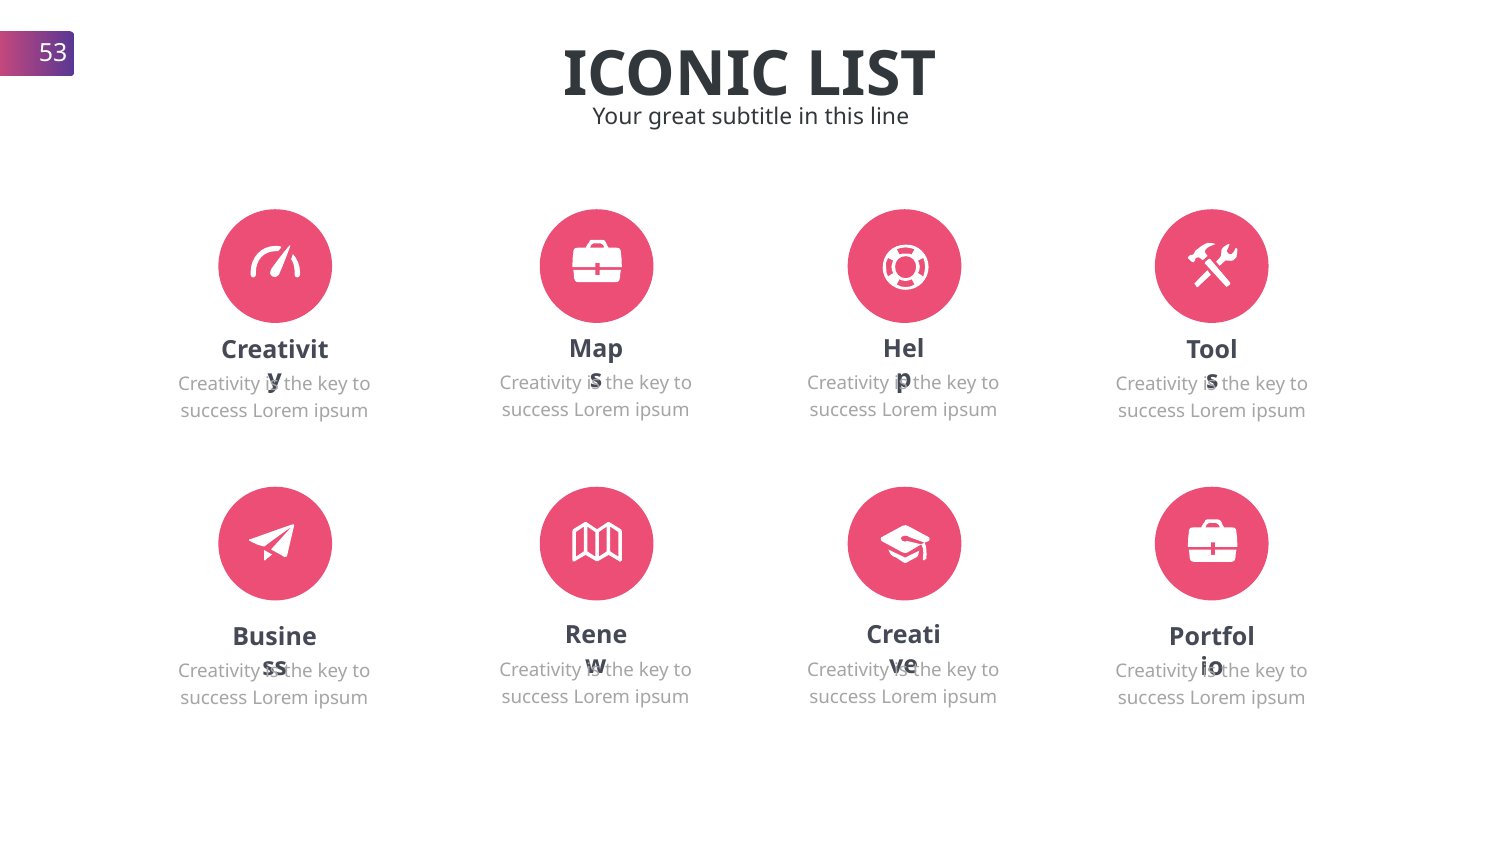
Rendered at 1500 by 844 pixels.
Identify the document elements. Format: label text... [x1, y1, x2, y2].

text_box Creativity is the key to success Lorem ipsum [461, 360, 730, 427]
text_box [573, 269, 621, 283]
text_box [539, 486, 654, 601]
text_box Maps [552, 326, 640, 360]
text_box [572, 522, 622, 562]
text_box [270, 245, 291, 278]
slide_number ‹#› [0, 31, 75, 77]
text_box Creativity is the key to success Lorem ipsum [1077, 648, 1346, 715]
text_box [0, 169, 1500, 750]
text_box Creativity is the key to success Lorem ipsum [139, 648, 409, 715]
text_box [1187, 519, 1238, 547]
text_box Creativity is the key to success Lorem ipsum [1077, 361, 1347, 428]
text_box [847, 209, 962, 323]
text_box Creativity is the key to success Lorem ipsum [768, 360, 1038, 427]
text_box [1188, 549, 1237, 562]
text_box Portfolio [1154, 614, 1270, 648]
text_box [847, 486, 962, 601]
text_box Creative [849, 613, 959, 647]
text_box [1216, 243, 1238, 266]
text_box [1154, 209, 1269, 323]
text_box Renew [548, 613, 643, 647]
text_box [291, 253, 301, 278]
text_box [218, 209, 333, 323]
text_box [249, 524, 295, 558]
text_box [1187, 242, 1216, 263]
text_box Creativity is the key to success Lorem ipsum [139, 361, 409, 428]
text_box [572, 239, 622, 268]
text_box Business [218, 614, 332, 648]
text_box Help [868, 326, 940, 360]
text_box [880, 525, 930, 561]
text_box [1154, 486, 1269, 601]
text_box [1204, 258, 1231, 287]
text_box [250, 245, 282, 278]
text_box [882, 244, 929, 290]
text_box Creativity [207, 327, 343, 361]
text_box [369, 29, 1131, 142]
text_box [539, 209, 654, 323]
text_box [264, 550, 273, 561]
text_box [888, 549, 920, 563]
text_box Tools [1173, 327, 1251, 361]
text_box [1194, 270, 1211, 288]
text_box [218, 486, 333, 601]
text_box Creativity is the key to success Lorem ipsum [768, 647, 1038, 714]
text_box Creativity is the key to success Lorem ipsum [461, 647, 730, 714]
